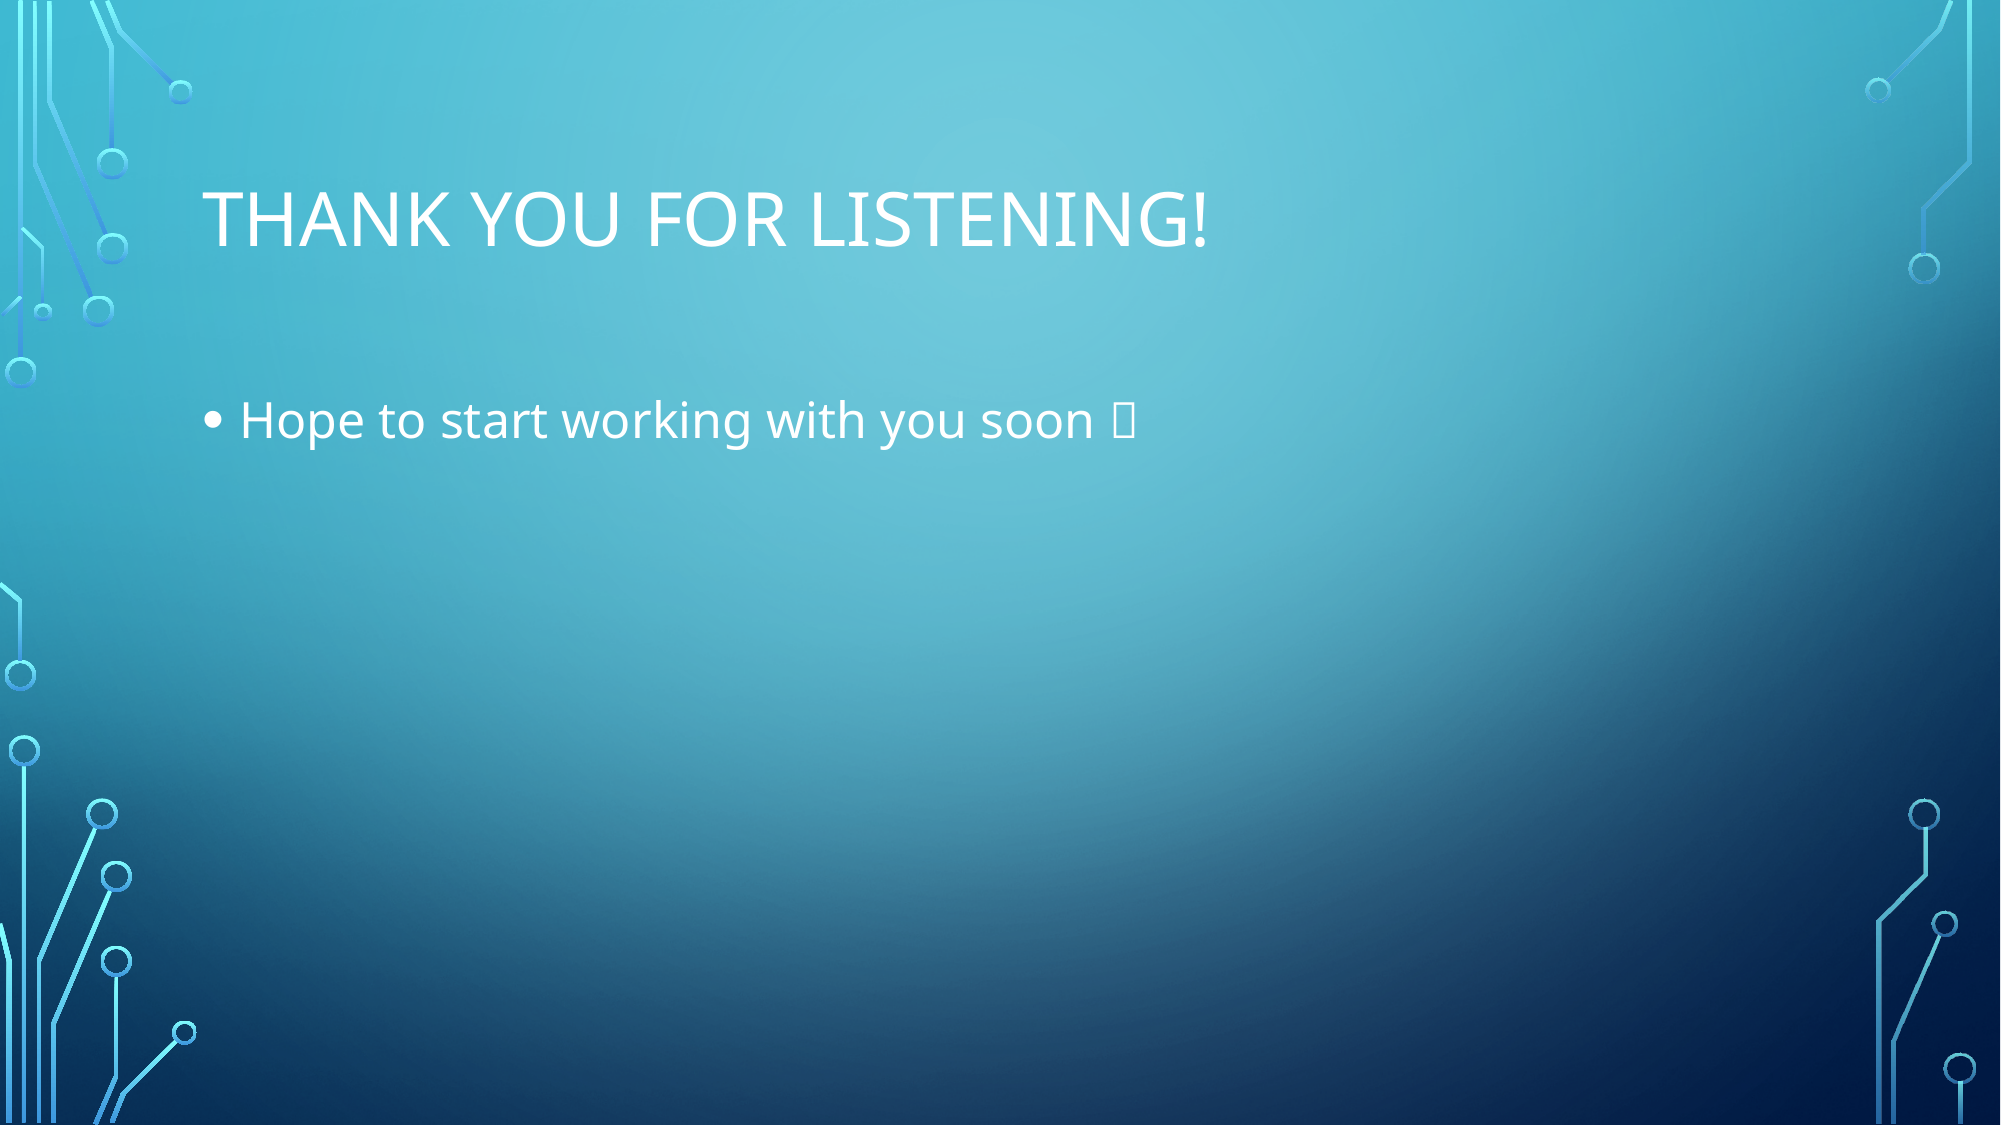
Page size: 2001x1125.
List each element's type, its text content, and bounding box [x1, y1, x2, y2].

title Thank you for listening! [187, 101, 1813, 344]
list Hope to start working with you soon  [187, 369, 1813, 950]
